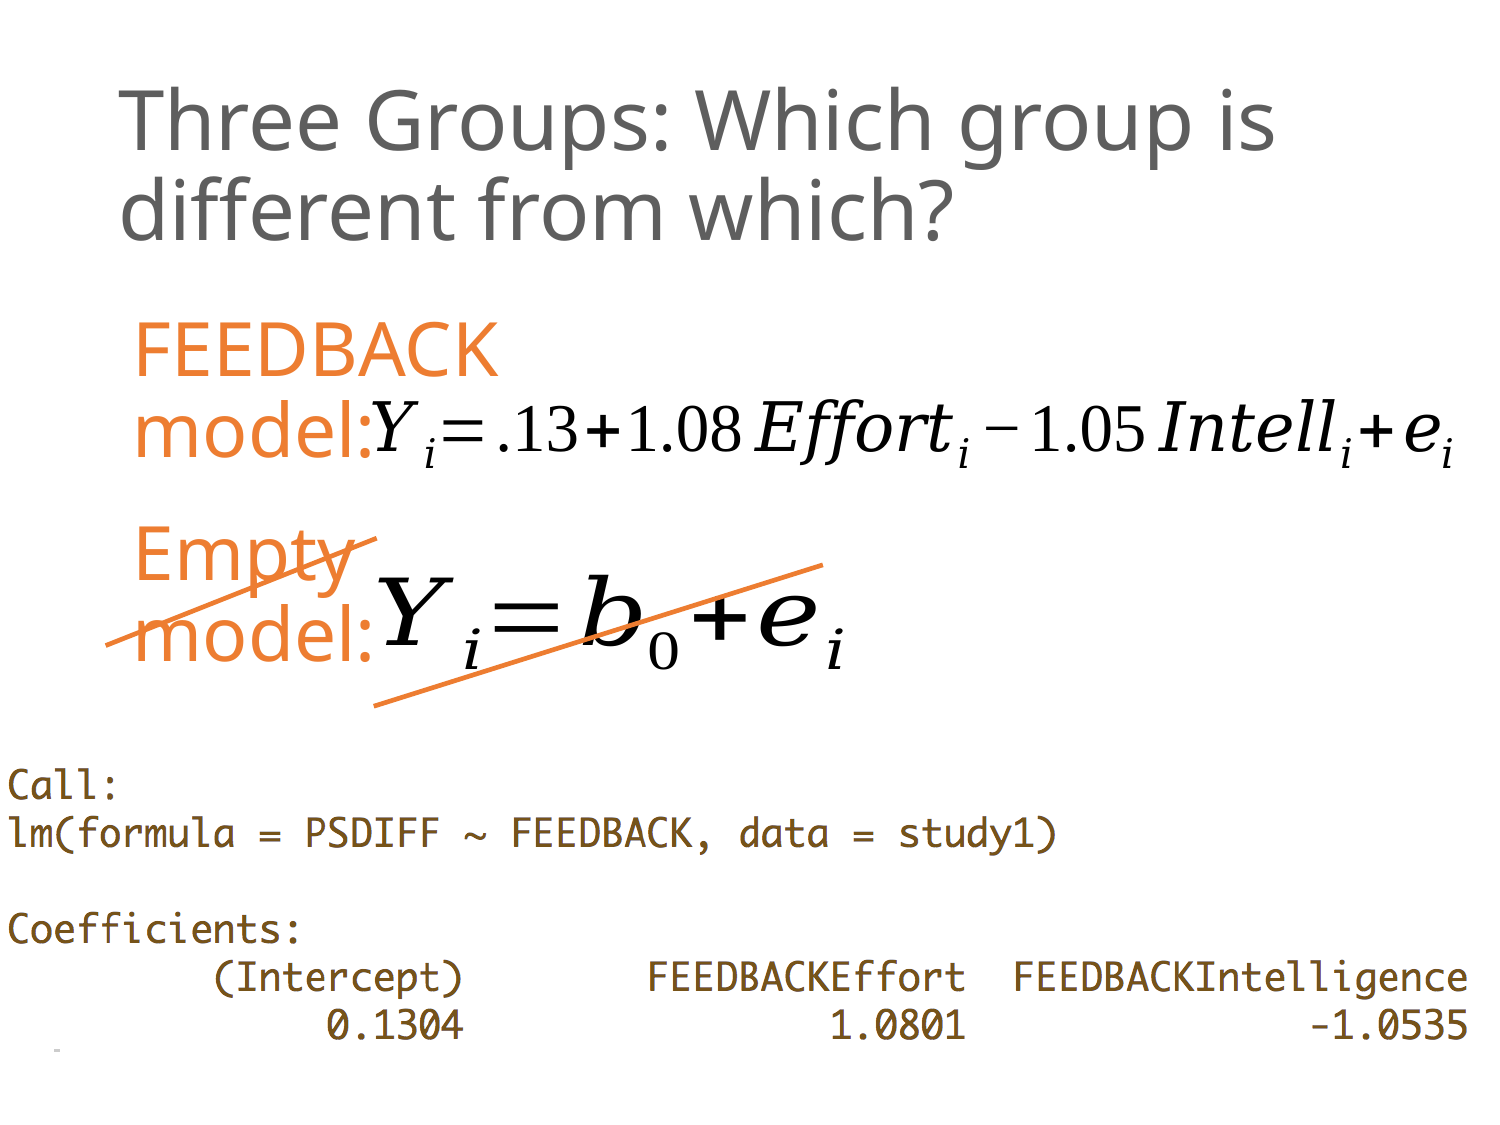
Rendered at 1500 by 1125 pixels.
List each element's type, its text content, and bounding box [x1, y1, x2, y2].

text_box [373, 564, 823, 707]
picture [0, 741, 1500, 1052]
text_box FEEDBACK model: [117, 304, 636, 404]
title Three Groups: Which group is different from which? [103, 59, 1397, 278]
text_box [105, 538, 377, 646]
text_box Empty model: [117, 508, 553, 564]
